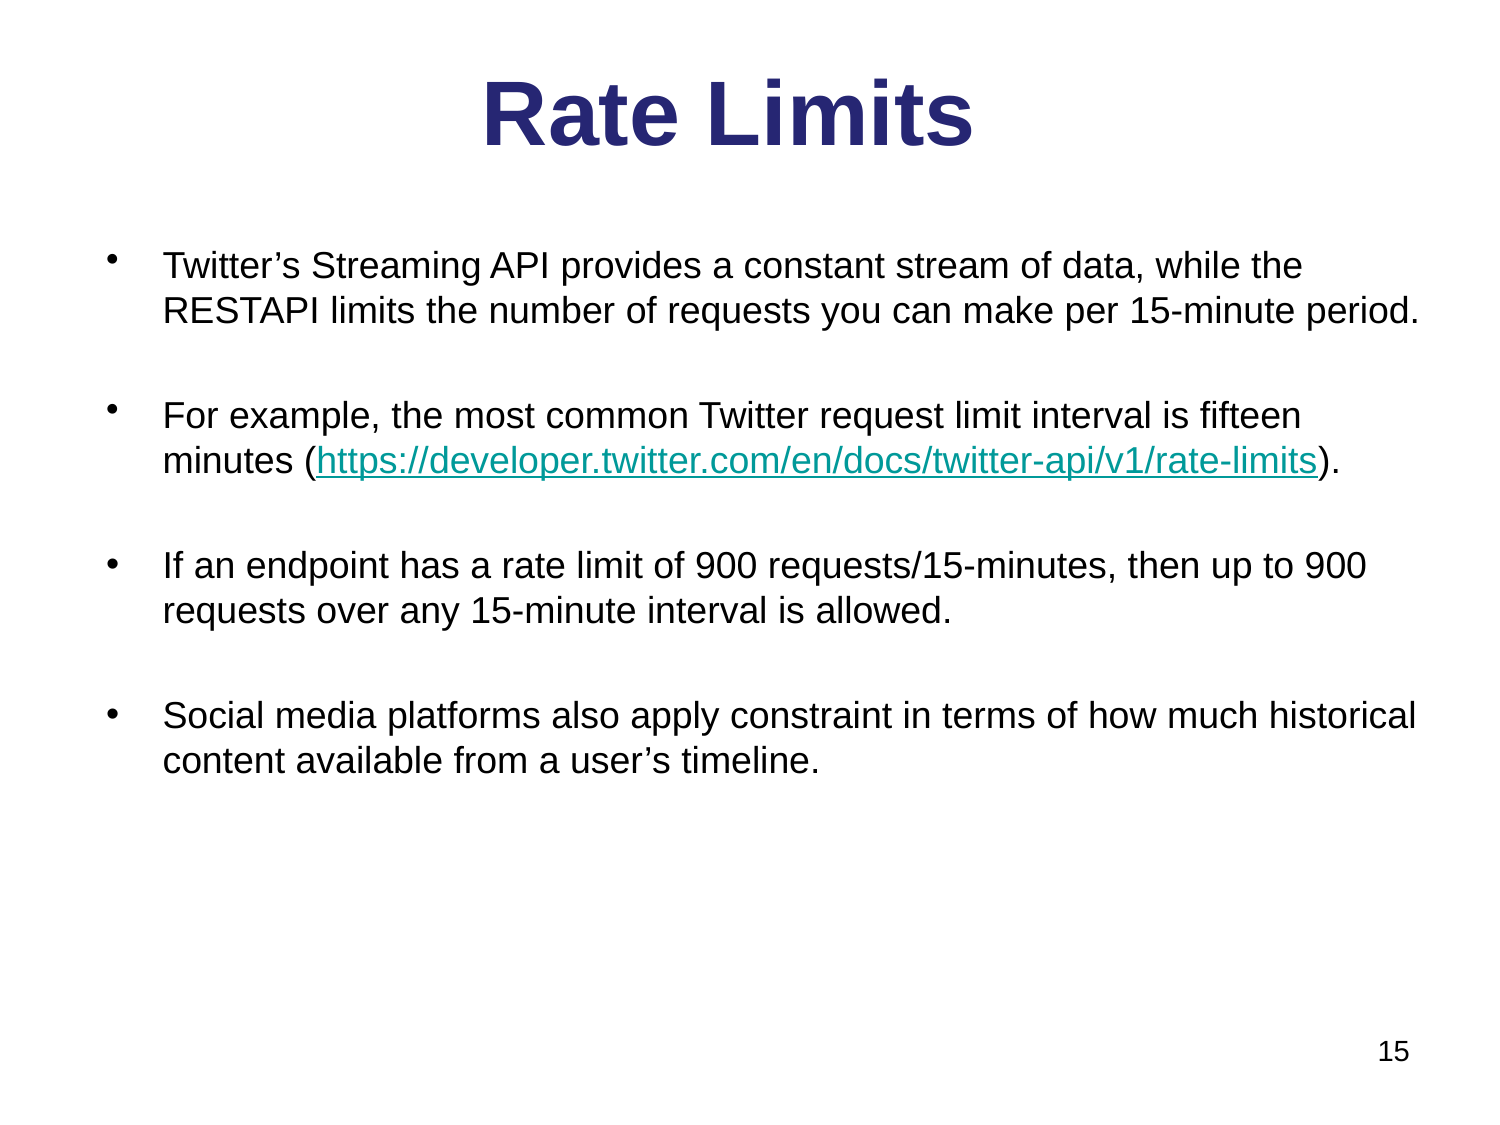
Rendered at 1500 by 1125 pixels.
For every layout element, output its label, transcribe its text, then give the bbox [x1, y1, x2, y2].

title Rate Limits [53, 15, 1404, 172]
list Twitter’s Streaming API provides a constant stream of data, while the RESTAPI limits the number of requests you can make per 15-minute period. For example, the most common Twitter request limit interval is fifteen minutes (https://developer.twitter.com/en/docs/twitter-api/v1/rate-limits). If an endpoint has a rate limit of 900 requests/15-minutes, then up to 900 requests over any 15-minute interval is allowed. Social media platforms also apply constraint in terms of how much historical content available from a user’s timeline. [91, 279, 1442, 1071]
slide_number 15 [1074, 1024, 1426, 1103]
text_box [49, 172, 1447, 279]
